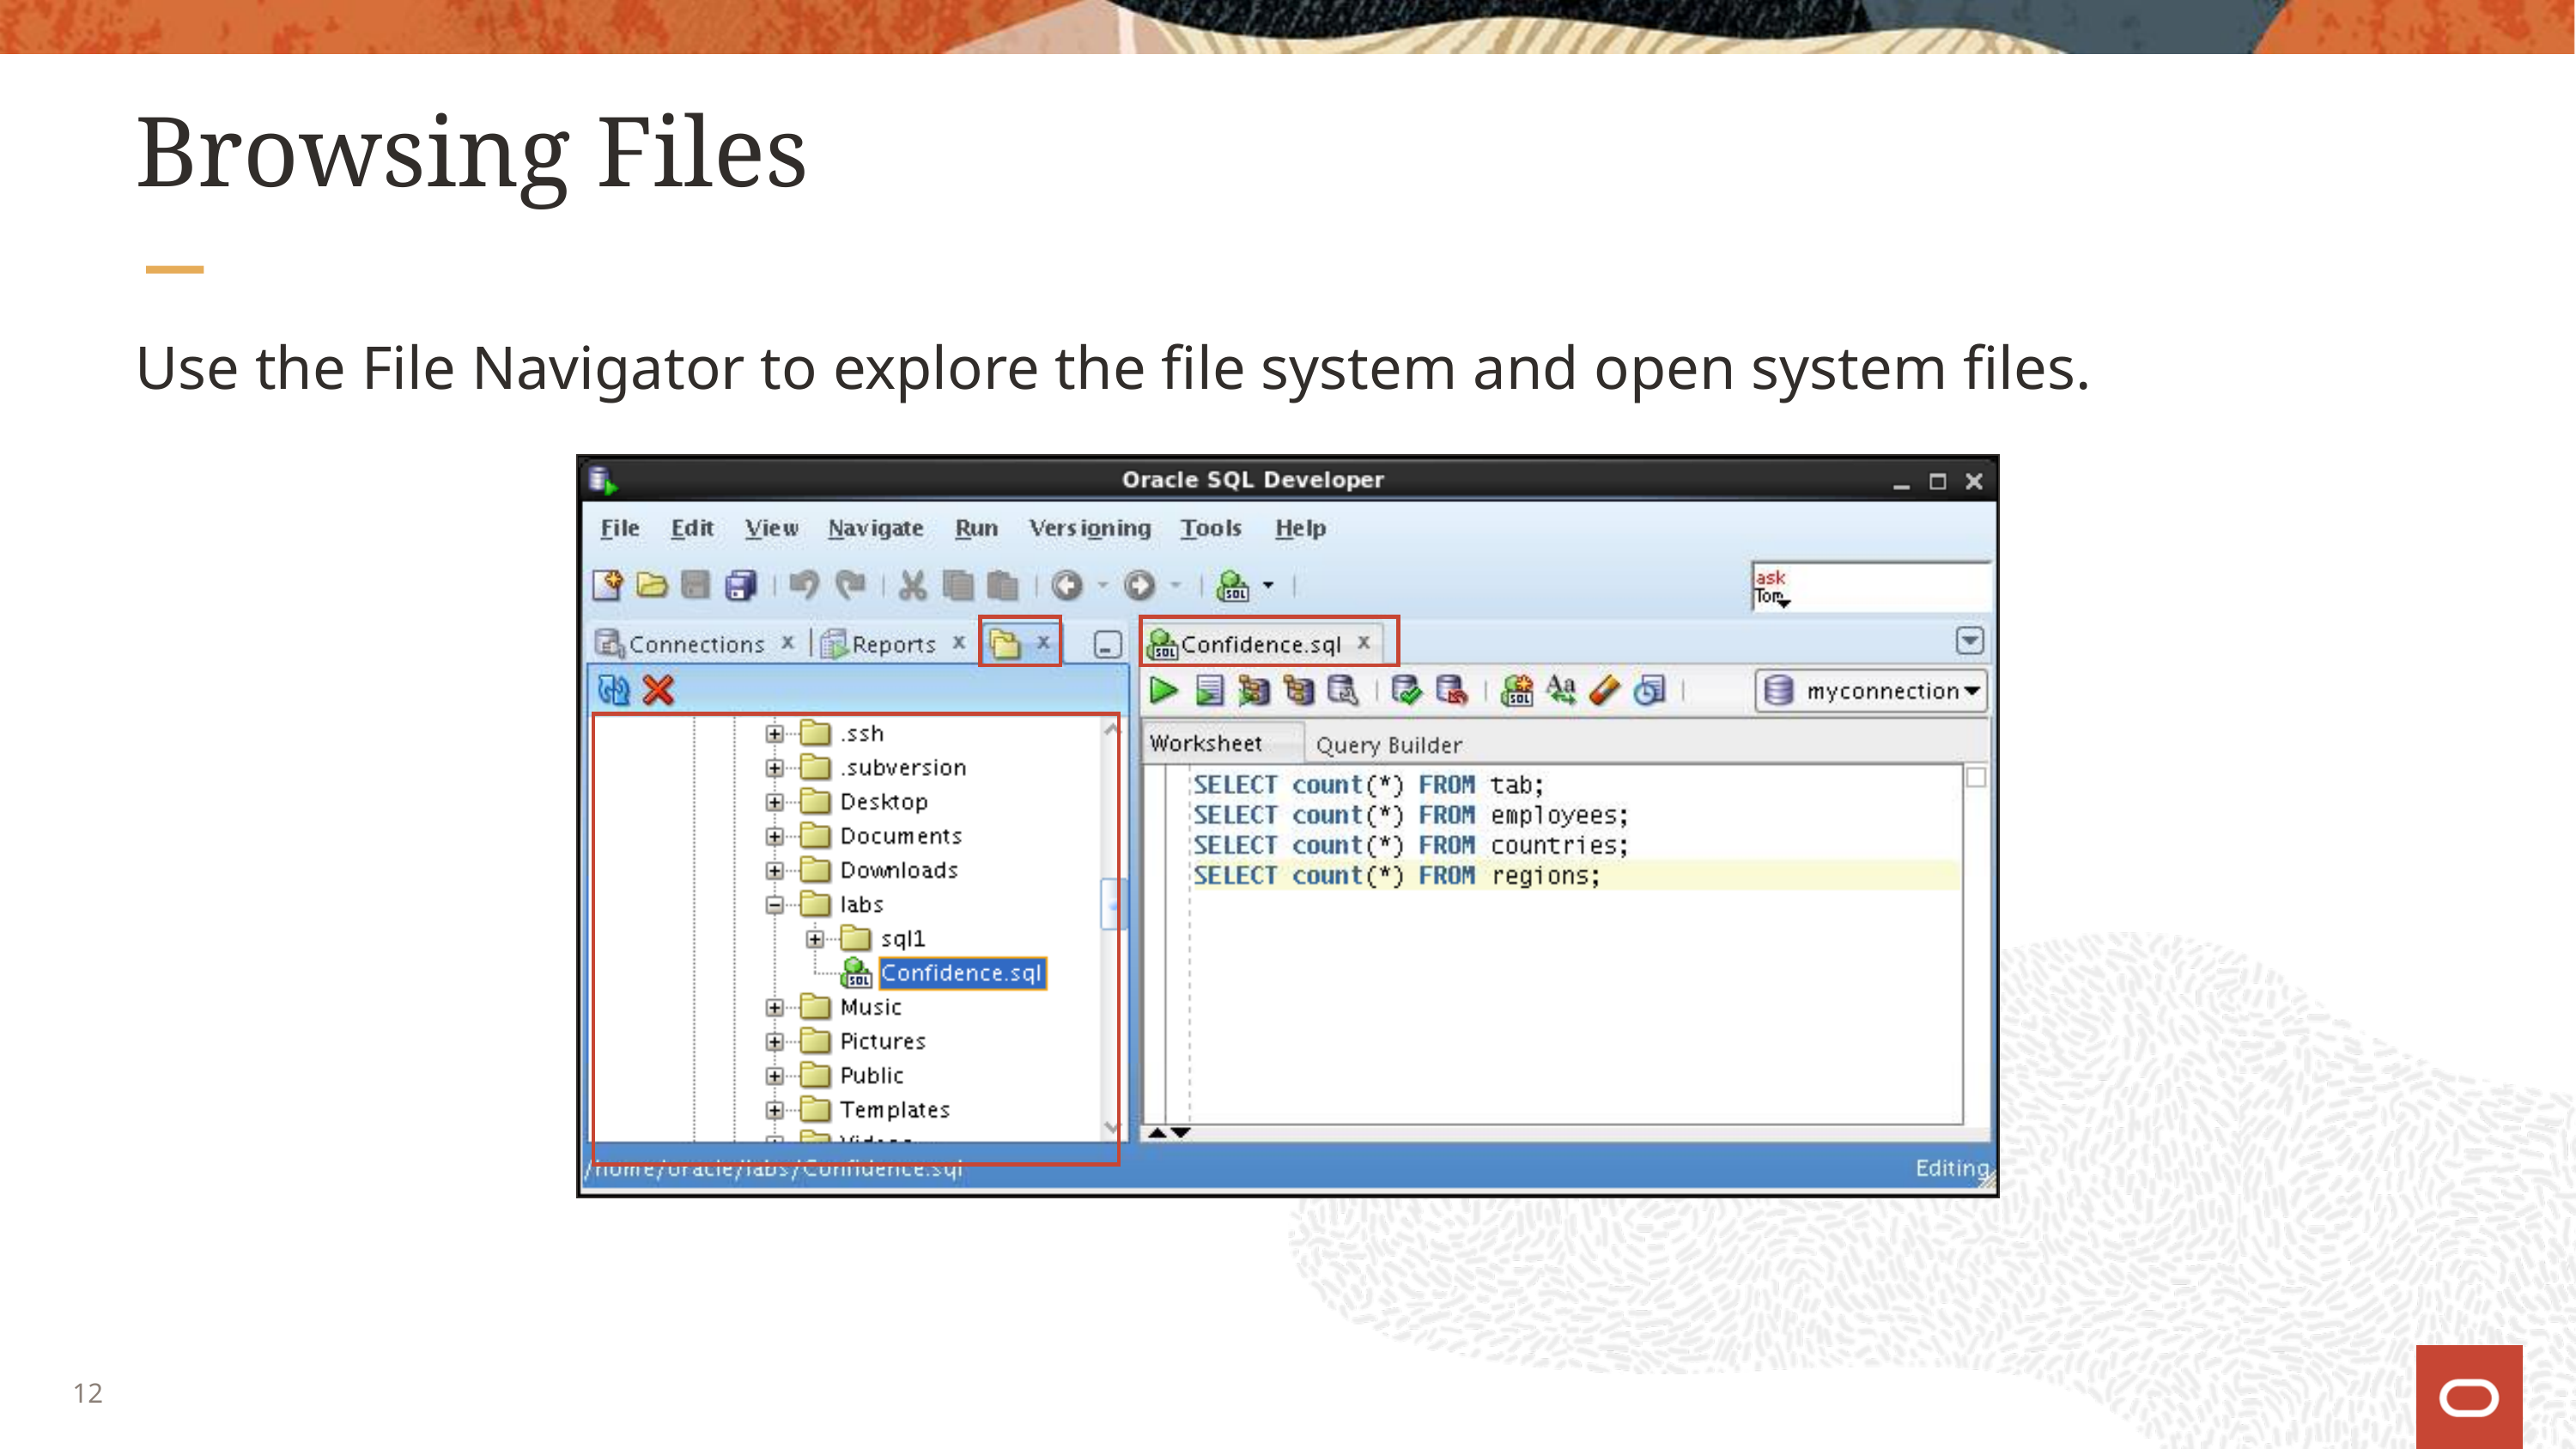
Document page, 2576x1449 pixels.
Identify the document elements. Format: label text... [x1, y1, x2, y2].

picture [0, 0, 2576, 54]
title Browsing Files [131, 86, 2445, 252]
picture [2416, 1345, 2523, 1449]
list Use the File Navigator to explore the file system and open system files. [131, 319, 2445, 806]
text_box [577, 455, 1999, 1197]
